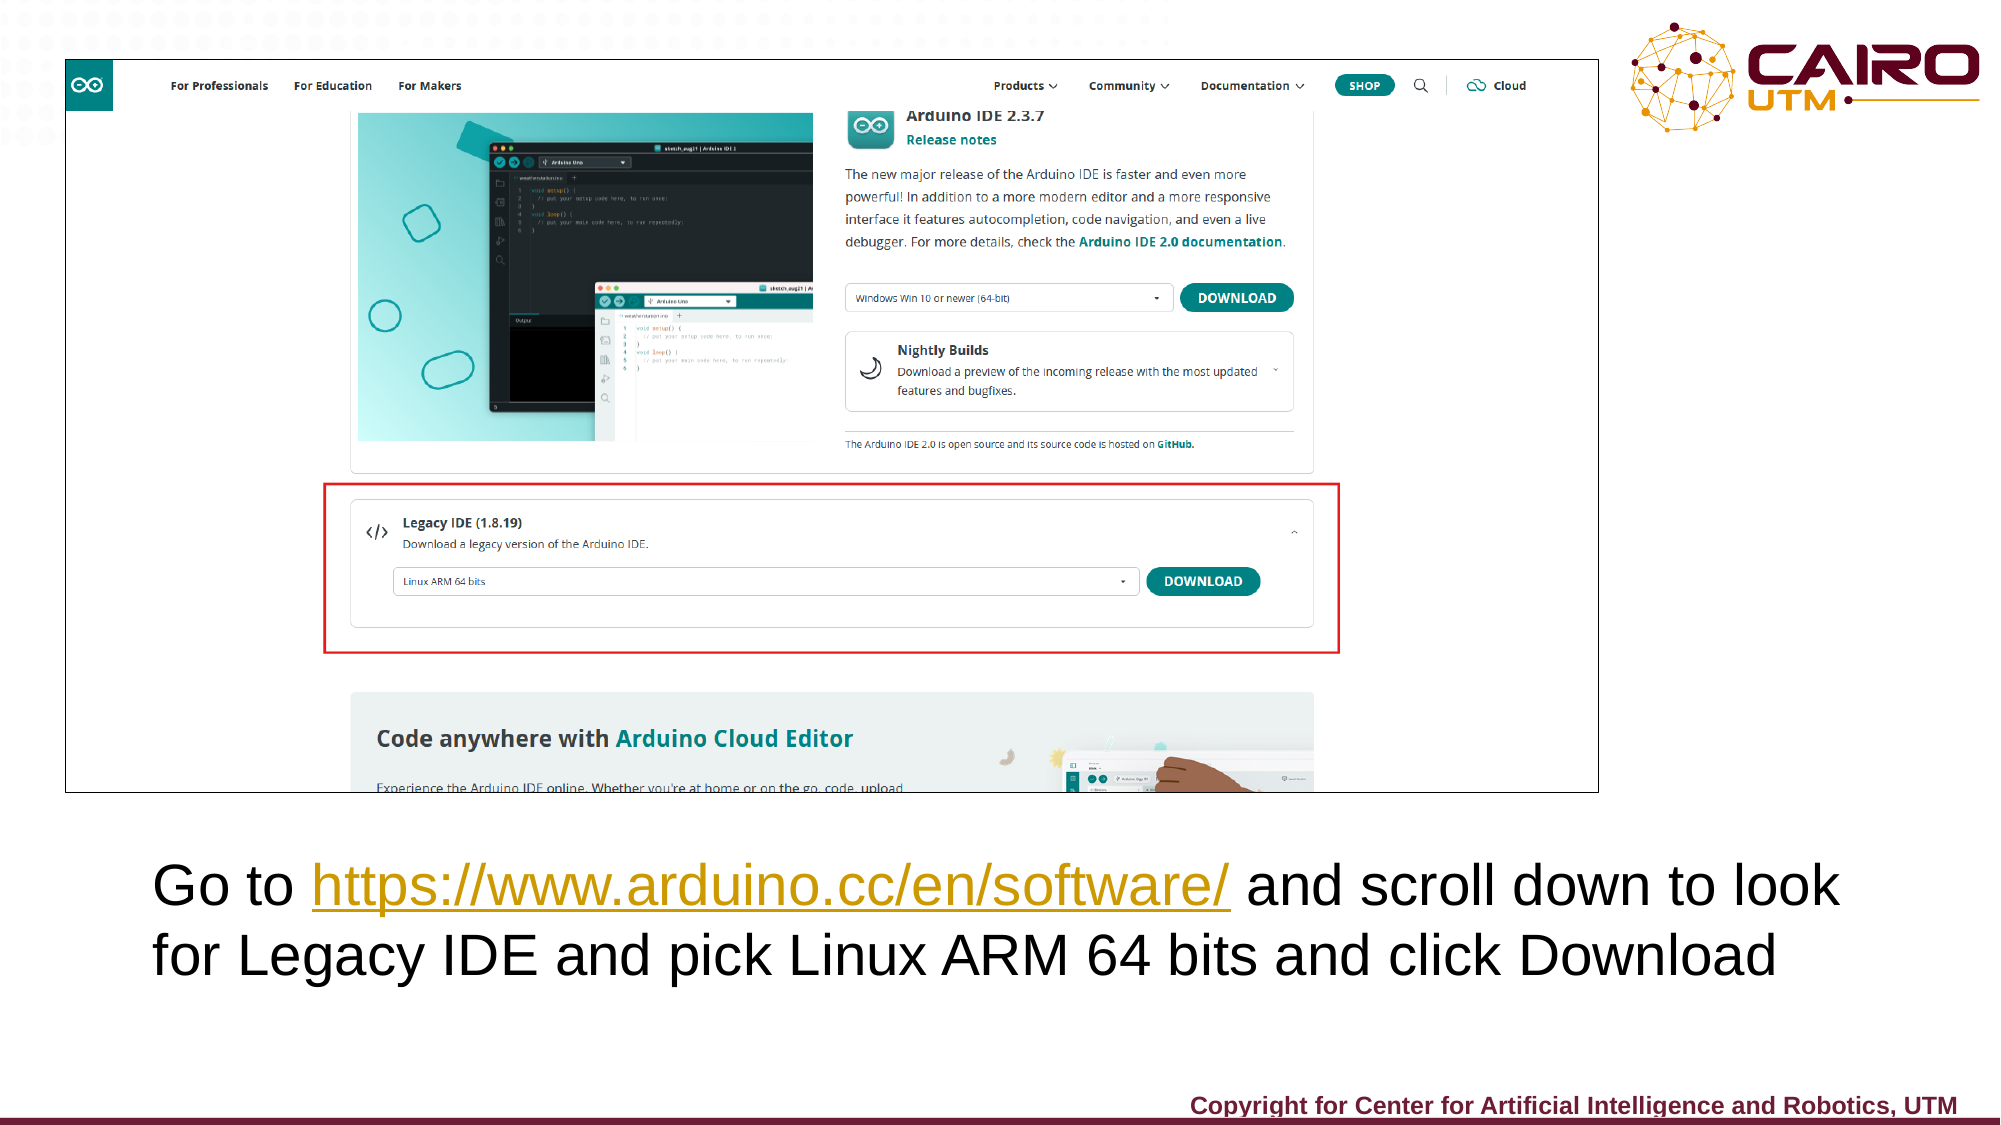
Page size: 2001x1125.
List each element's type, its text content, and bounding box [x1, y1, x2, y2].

picture [1, 0, 2001, 793]
text_box Go to https://www.arduino.cc/en/software/ and scroll down to look for Legacy IDE and pick Linux ARM 64 bits and click Download [138, 839, 1927, 995]
